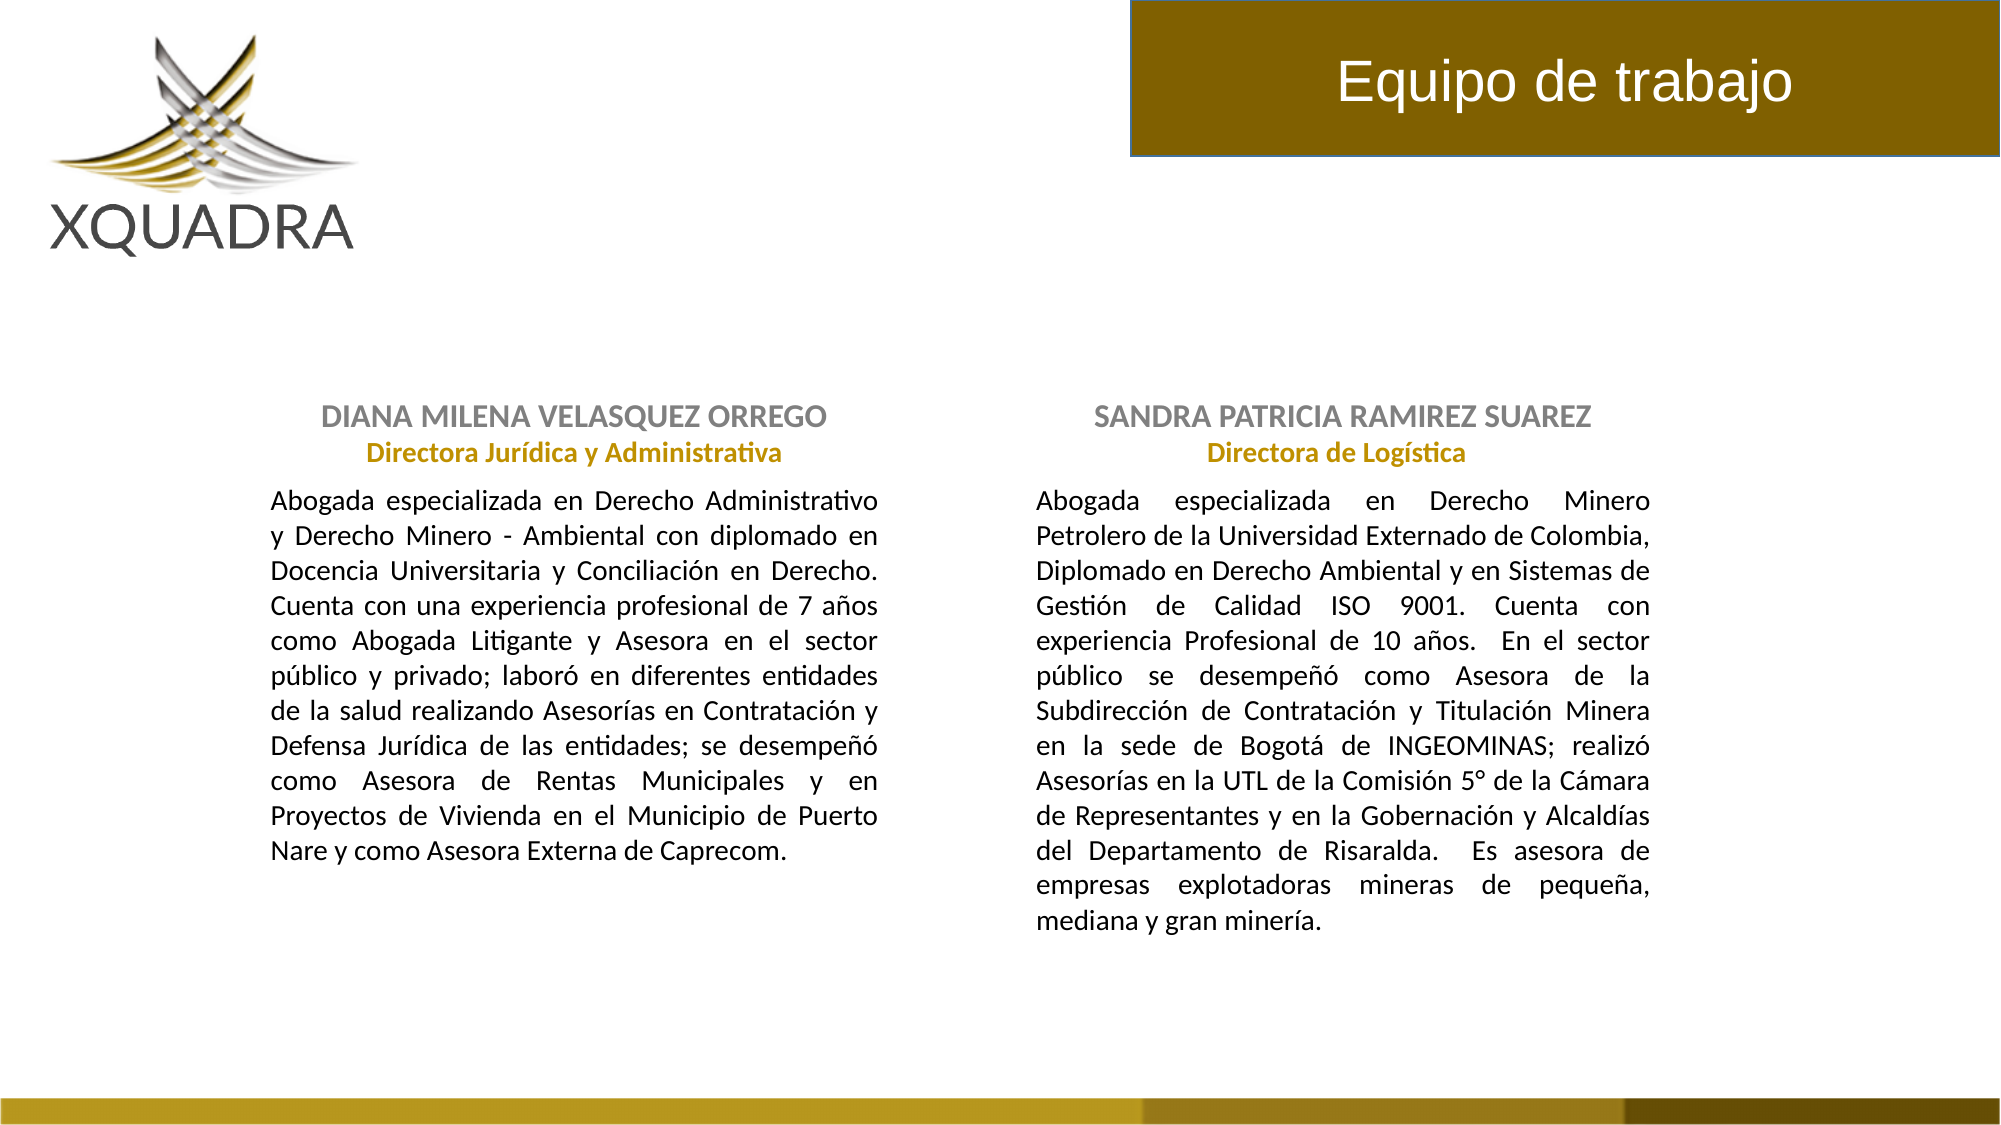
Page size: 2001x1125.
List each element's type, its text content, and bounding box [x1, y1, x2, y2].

picture [46, 30, 360, 197]
picture [49, 204, 354, 257]
text_box SANDRA PATRICIA RAMIREZ SUAREZ Directora de Logística Abogada especializada en Derecho Minero Petrolero de la Universidad Externado de Colombia, Diplomado en Derecho Ambiental y en Sistemas de Gestión de Calidad ISO 9001. Cuenta con experiencia Profesional de 10 años. En el sector público se desempeñó como Asesora de la Subdirección de Contratación y Titulación Minera en la sede de Bogotá de INGEOMINAS; realizó Asesorías en la UTL de la Comisión 5° de la Cámara de Representantes y en la Gobernación y Alcaldías del Departamento de Risaralda. Es asesora de empresas explotadoras mineras de pequeña, mediana y gran minería. [1021, 386, 1666, 944]
text_box DIANA MILENA VELASQUEZ ORREGO Directora Jurídica y Administrativa Abogada especializada en Derecho Administrativo y Derecho Minero - Ambiental con diplomado en Docencia Universitaria y Conciliación en Derecho. Cuenta con una experiencia profesional de 7 años como Abogada Litigante y Asesora en el sector público y privado; laboró en diferentes entidades de la salud realizando Asesorías en Contratación y Defensa Jurídica de las entidades; se desempeñó como Asesora de Rentas Municipales y en Proyectos de Vivienda en el Municipio de Puerto Nare y como Asesora Externa de Caprecom. [255, 386, 894, 874]
picture [2, 111, 1998, 1125]
text_box Equipo de trabajo [1130, 0, 2000, 157]
